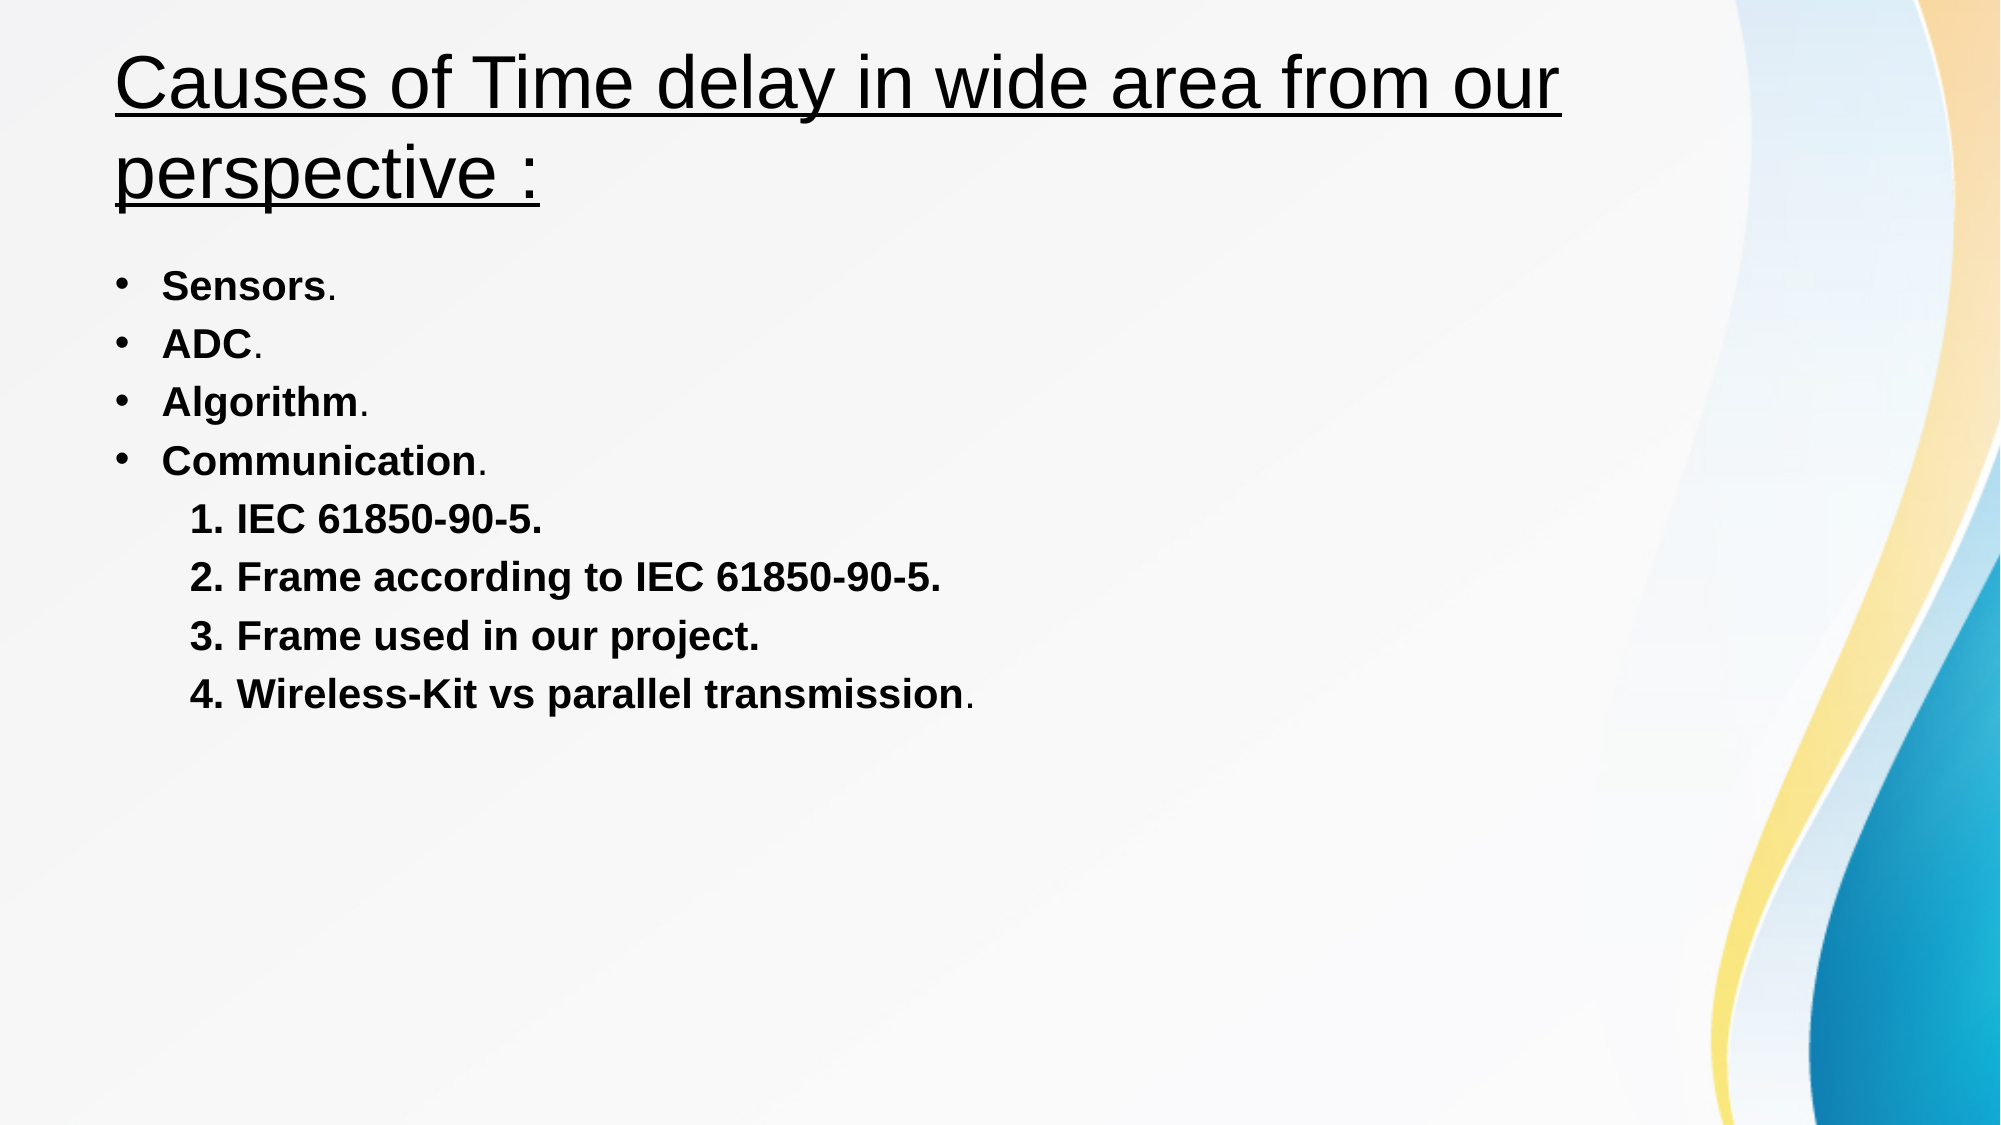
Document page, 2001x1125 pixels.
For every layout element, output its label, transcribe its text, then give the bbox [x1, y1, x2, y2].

picture [0, 0, 2001, 1125]
title Causes of Time delay in wide area from our perspective : [99, 30, 1901, 127]
list Sensors. ADC. Algorithm. Communication. IEC 61850-90-5. Frame according to IEC 61850-90-5. Frame used in our project. Wireless-Kit vs parallel transmission. [99, 192, 1901, 1006]
